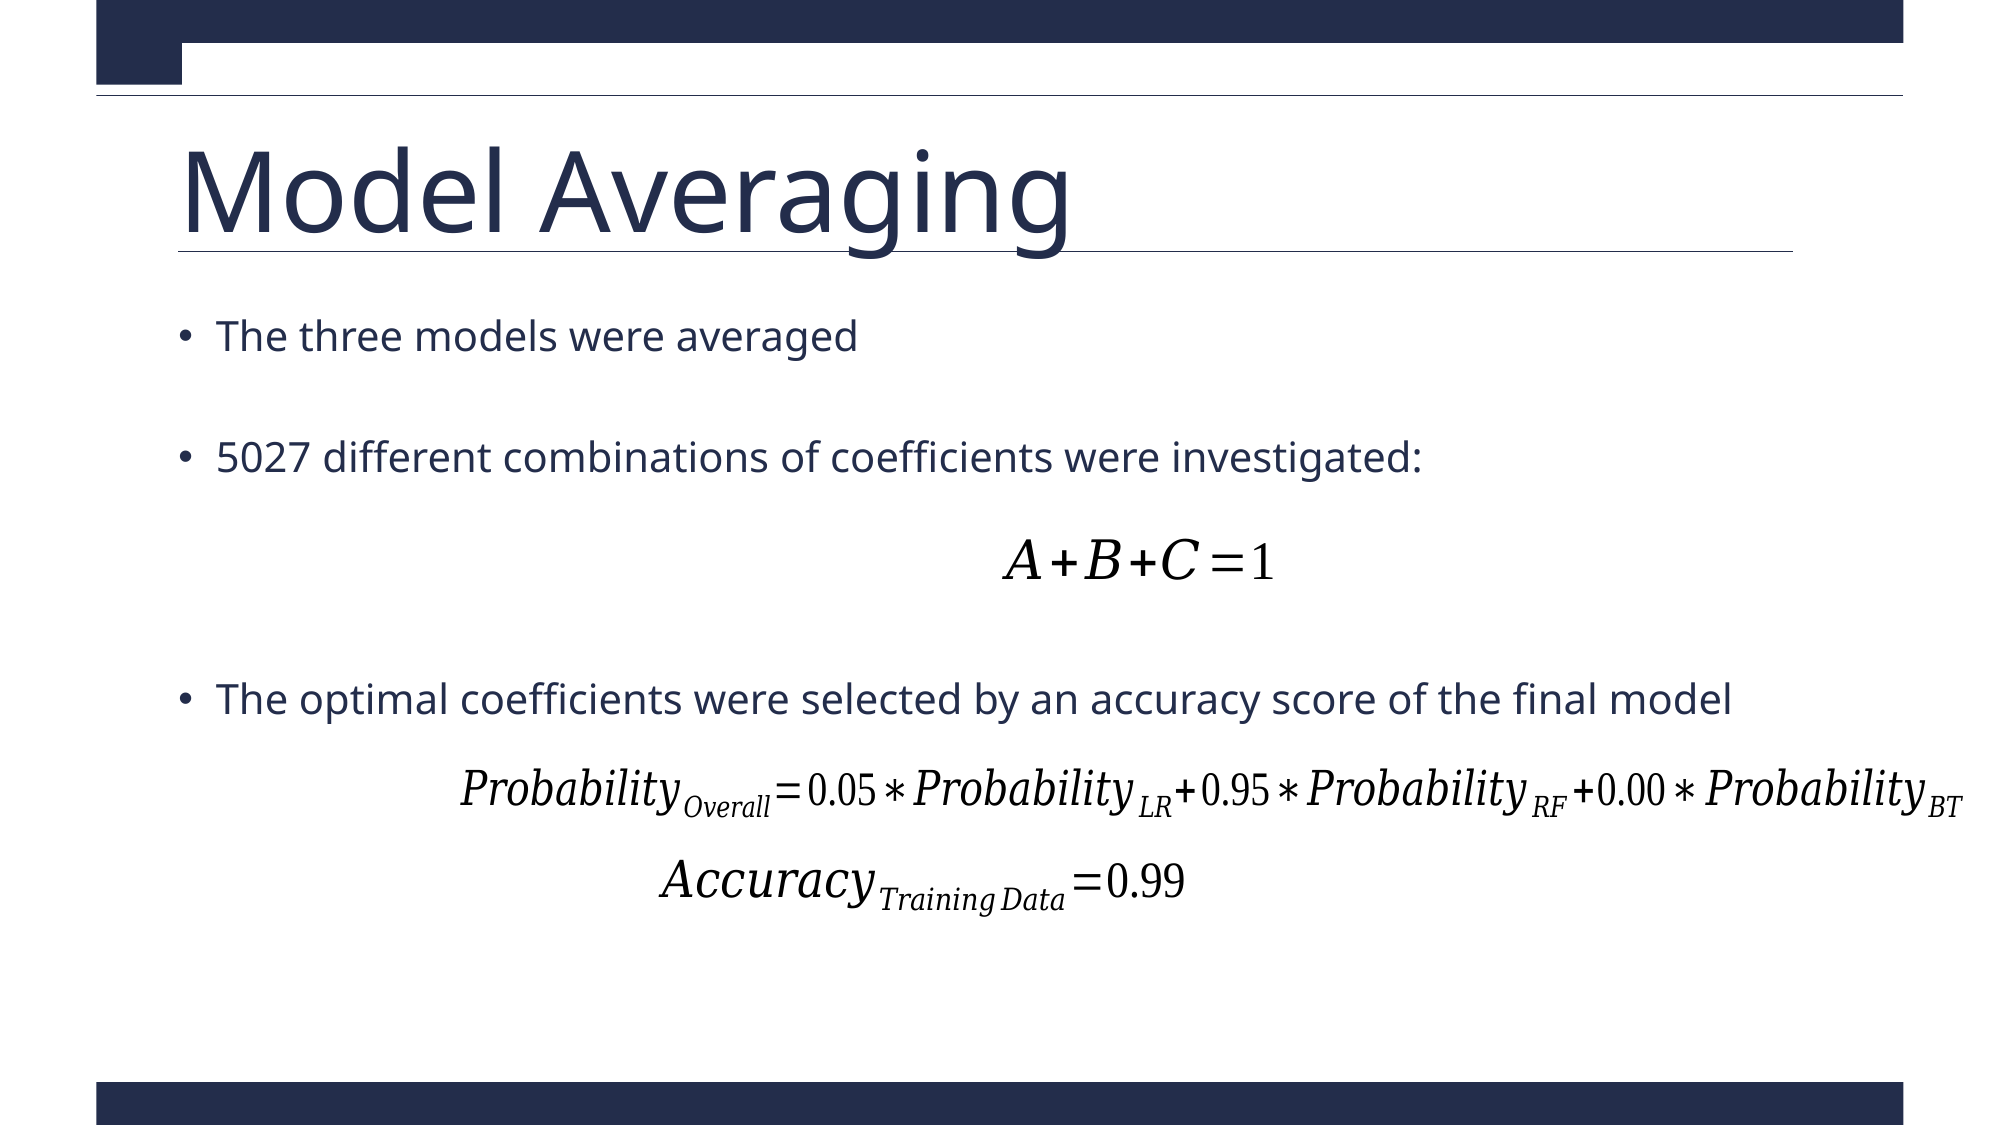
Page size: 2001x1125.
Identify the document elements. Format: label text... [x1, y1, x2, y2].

list The three models were averaged 5027 different combinations of coefficients were investigated: The optimal coefficients were selected by an accuracy score of the final model [178, 309, 1813, 1030]
title Model Averaging [178, 95, 1813, 252]
